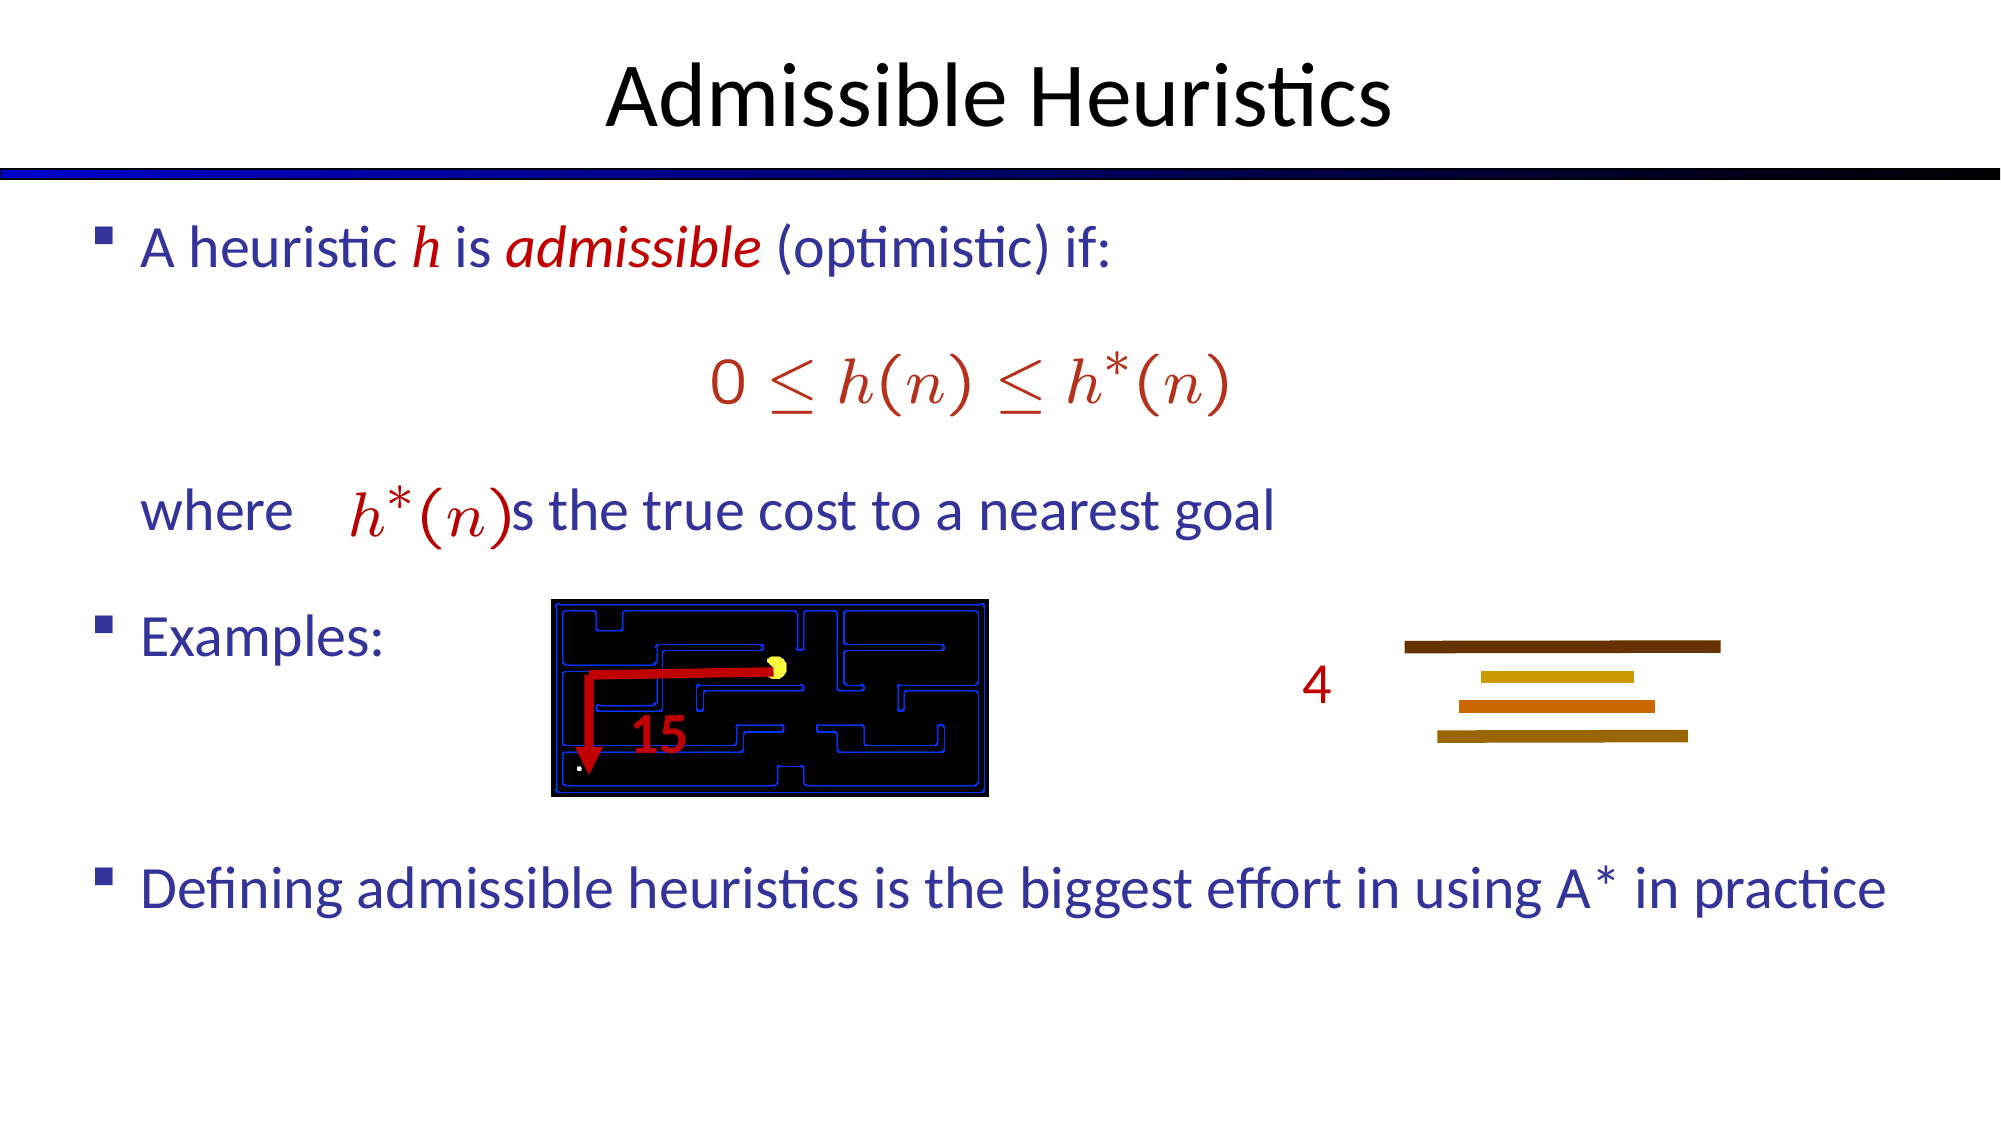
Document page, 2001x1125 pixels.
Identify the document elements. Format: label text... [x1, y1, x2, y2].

list A heuristic h is admissible (optimistic) if: where is the true cost to a nearest goal Examples: Defining admissible heuristics is the biggest effort in using A* in practice [74, 199, 1926, 1001]
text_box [551, 599, 989, 797]
title Admissible Heuristics [0, 0, 2000, 184]
picture [712, 349, 1227, 417]
picture [349, 483, 511, 551]
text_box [1287, 638, 1721, 737]
